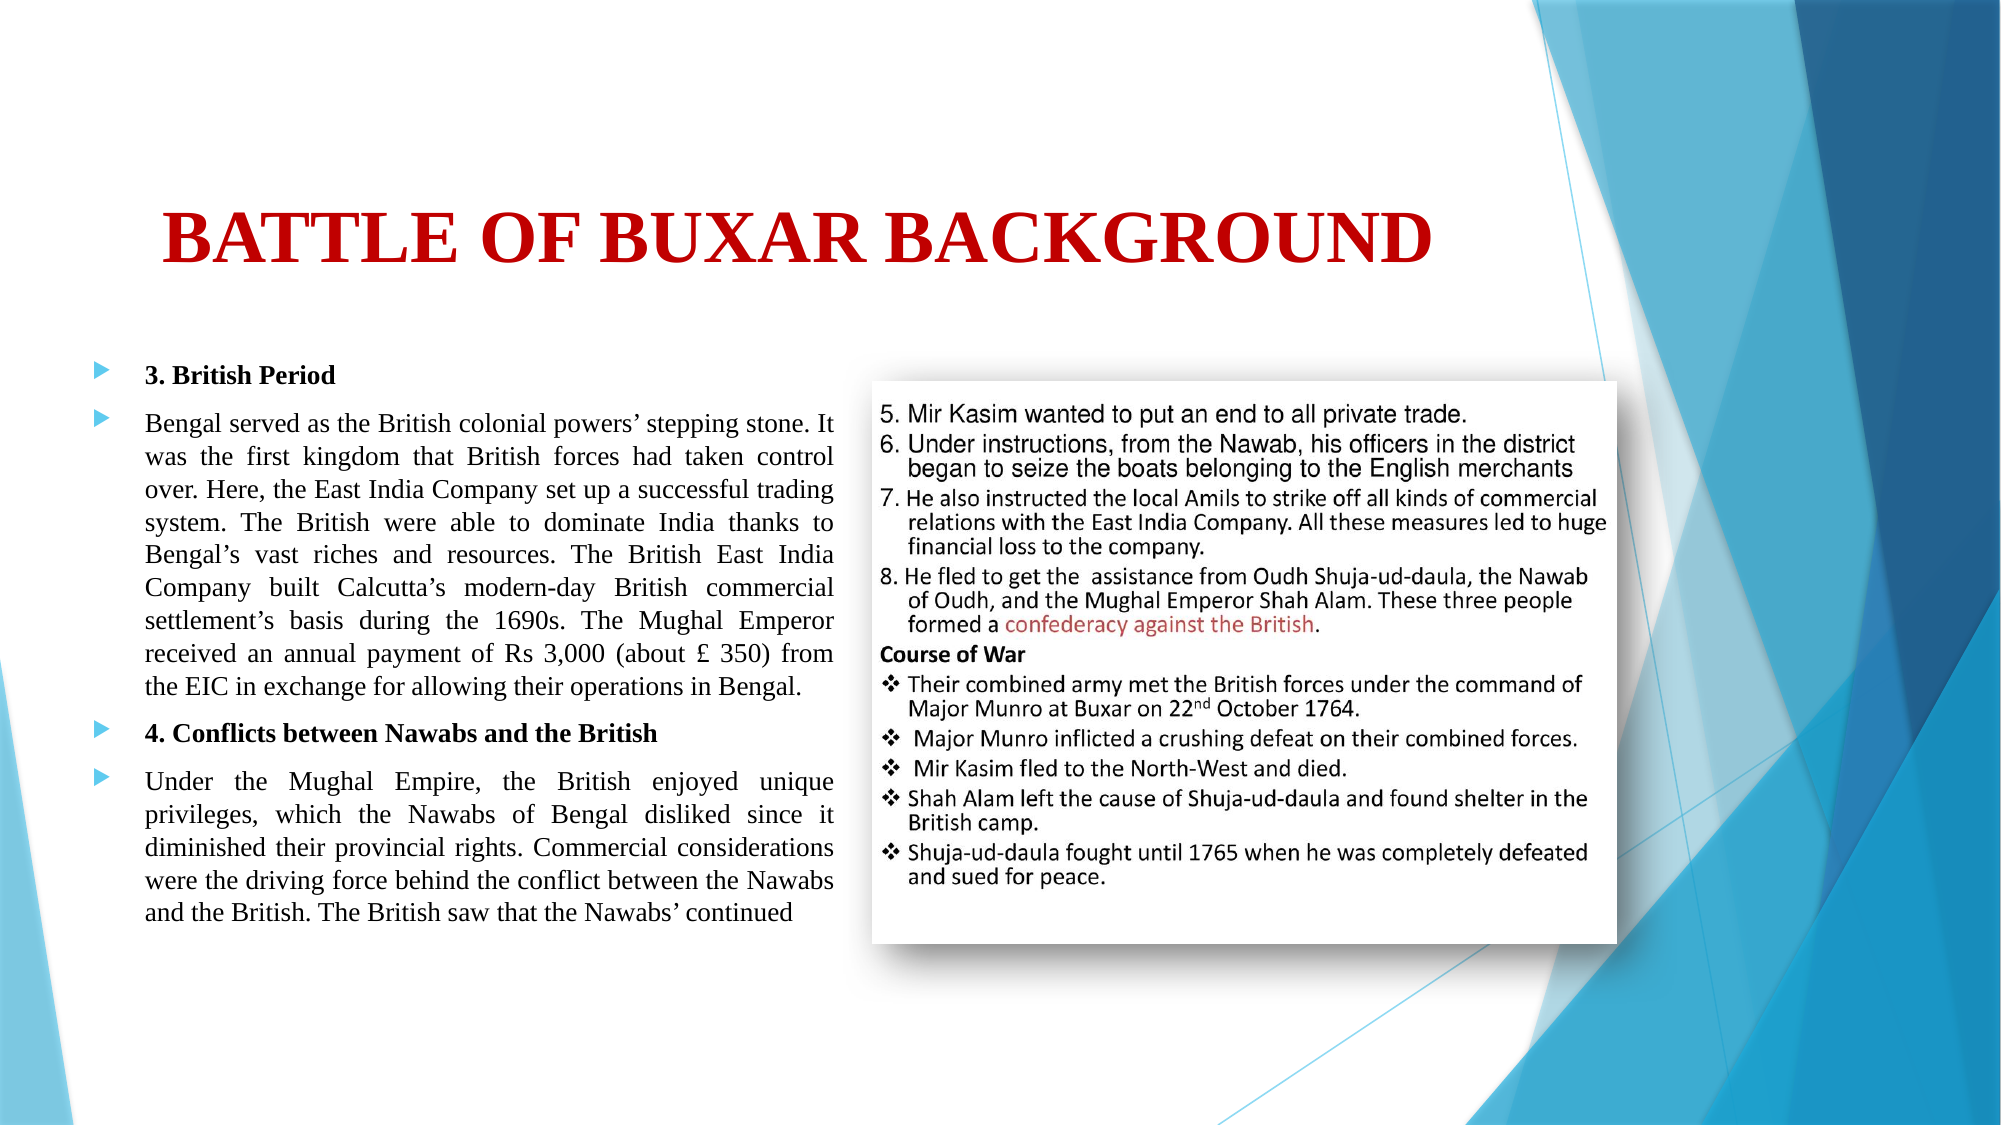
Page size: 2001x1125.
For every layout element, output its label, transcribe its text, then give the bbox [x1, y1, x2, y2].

picture [872, 380, 1617, 944]
title BATTLE OF BUXAR BACKGROUND [77, 99, 1522, 317]
list 3. British Period Bengal served as the British colonial powers’ stepping stone. It was the first kingdom that British forces had taken control over. Here, the East India Company set up a successful trading system. The British were able to dominate India thanks to Bengal’s vast riches and resources. The British East India Company built Calcutta’s modern-day British commercial settlement’s basis during the 1690s. The Mughal Emperor received an annual payment of Rs 3,000 (about £ 350) from the EIC in exchange for allowing their operations in Bengal. 4. Conflicts between Nawabs and the British Under the Mughal Empire, the British enjoyed unique privileges, which the Nawabs of Bengal disliked since it diminished their provincial rights. Commercial considerations were the driving force behind the conflict between the Nawabs and the British. The British saw that the Nawabs’ continued [77, 349, 850, 987]
